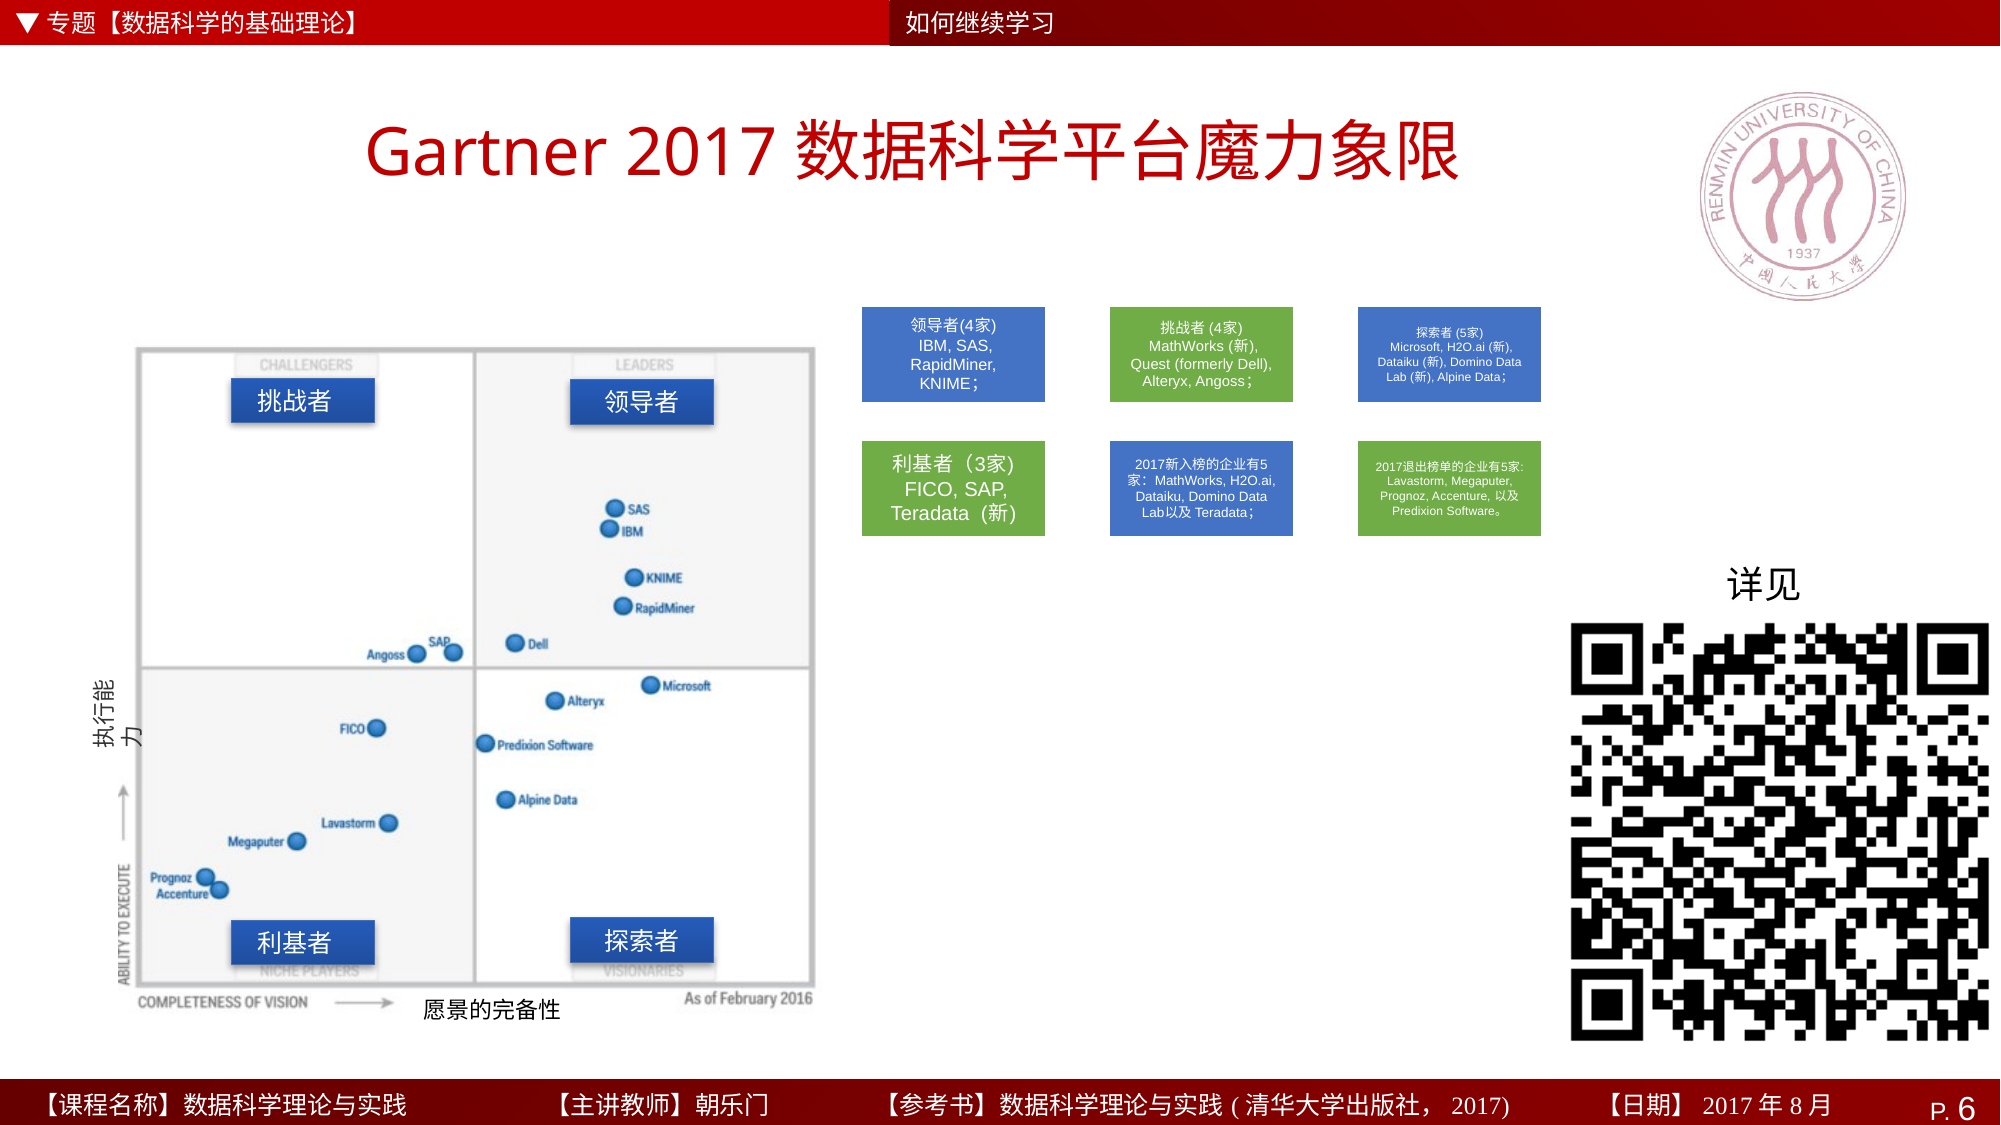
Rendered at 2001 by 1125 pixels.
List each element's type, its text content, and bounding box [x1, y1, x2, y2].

list ▼专题【数据科学的基础理论】 [0, 0, 725, 43]
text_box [82, 337, 823, 1032]
text_box 详见 [1711, 553, 1817, 612]
title Gartner 2017数据科学平台魔力象限 [61, 80, 1765, 217]
list 如何继续学习 [890, 0, 1249, 43]
picture [1562, 614, 2000, 1052]
picture [1696, 89, 1910, 304]
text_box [858, 302, 1546, 1039]
